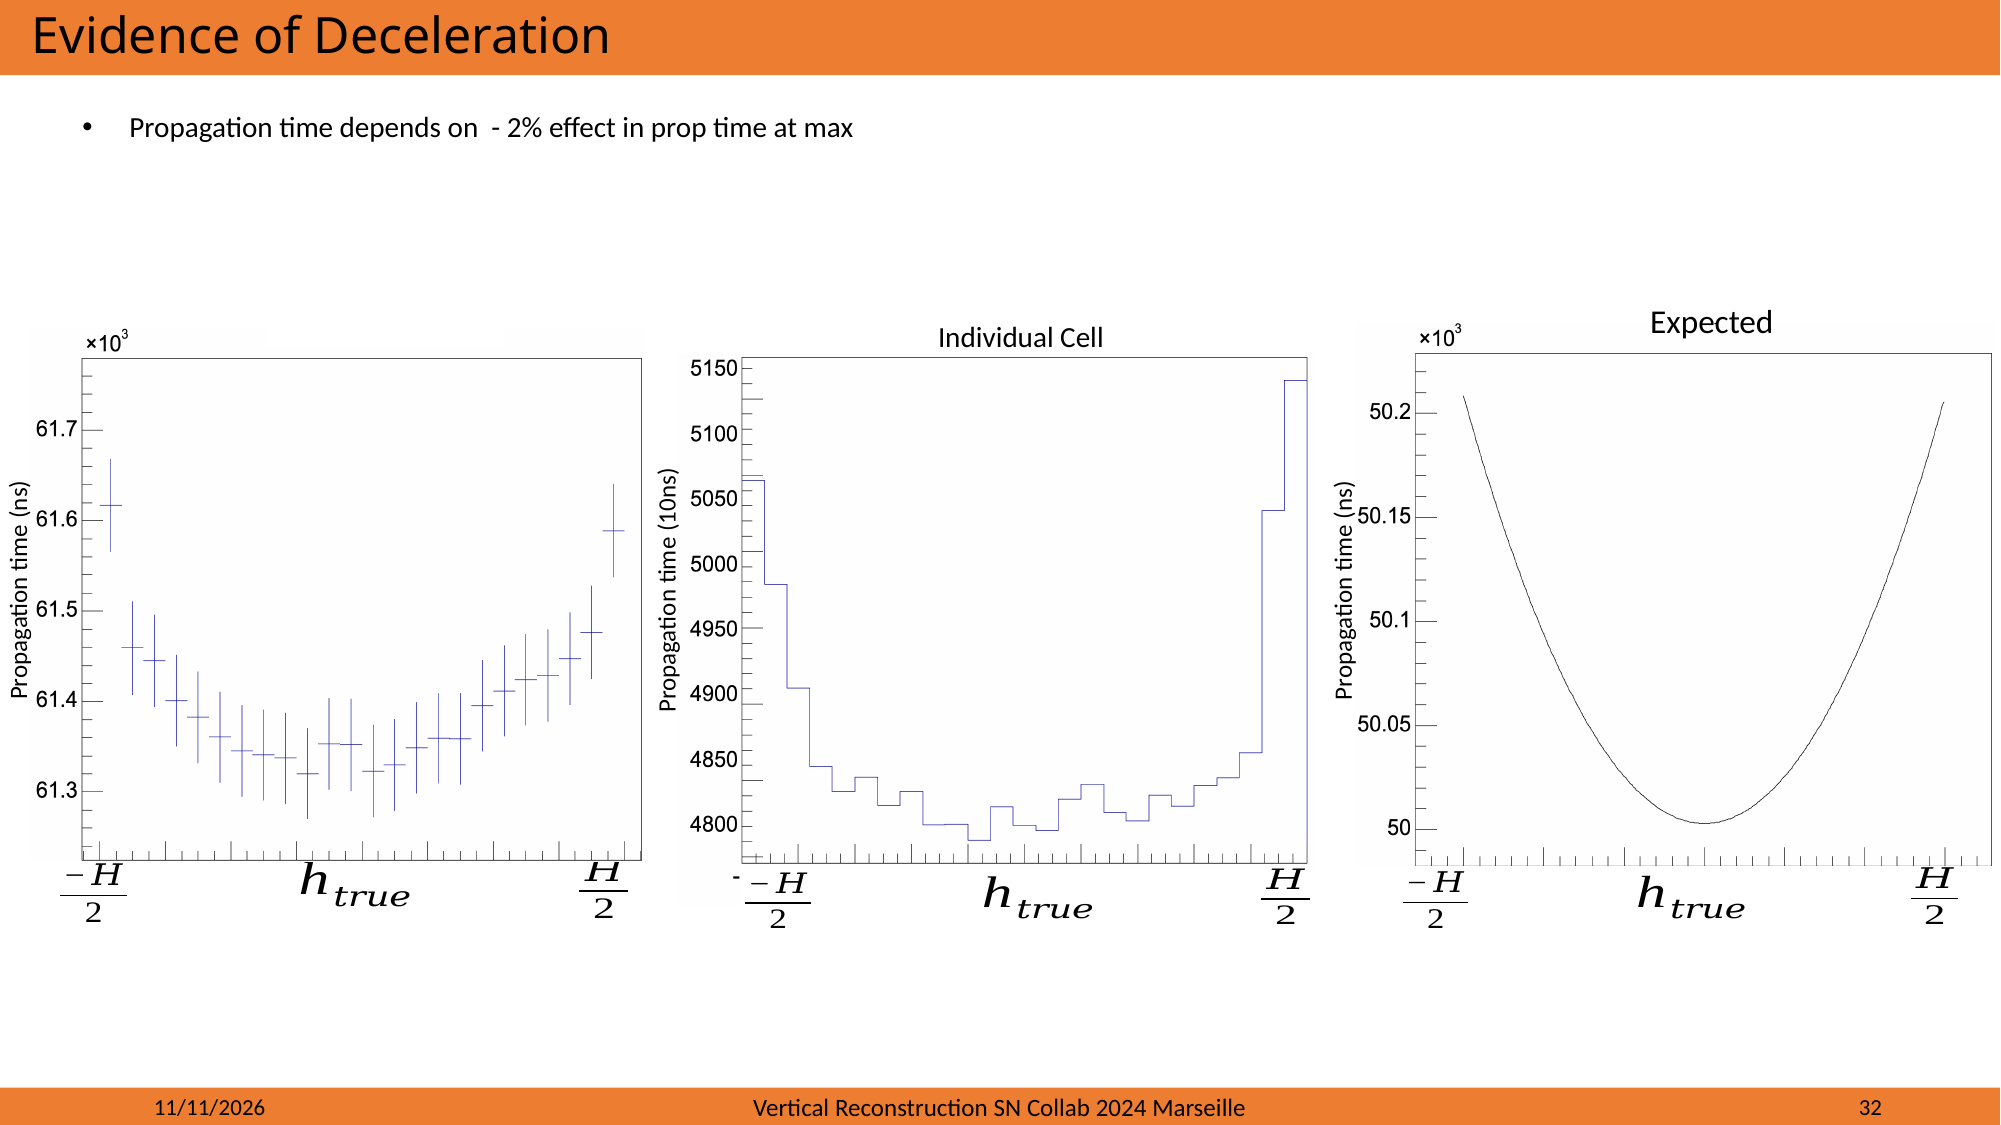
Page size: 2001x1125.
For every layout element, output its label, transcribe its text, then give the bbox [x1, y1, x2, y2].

footer Vertical Reconstruction SN Collab 2024 Marseille [662, 1087, 1338, 1125]
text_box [1319, 293, 1994, 936]
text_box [677, 311, 1315, 936]
title Evidence of Deceleration [16, 0, 1742, 76]
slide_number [138, 1087, 589, 1125]
text_box Propagation time (10ns) [644, 453, 677, 728]
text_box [0, 269, 644, 930]
slide_number 32 [1447, 1087, 1898, 1125]
